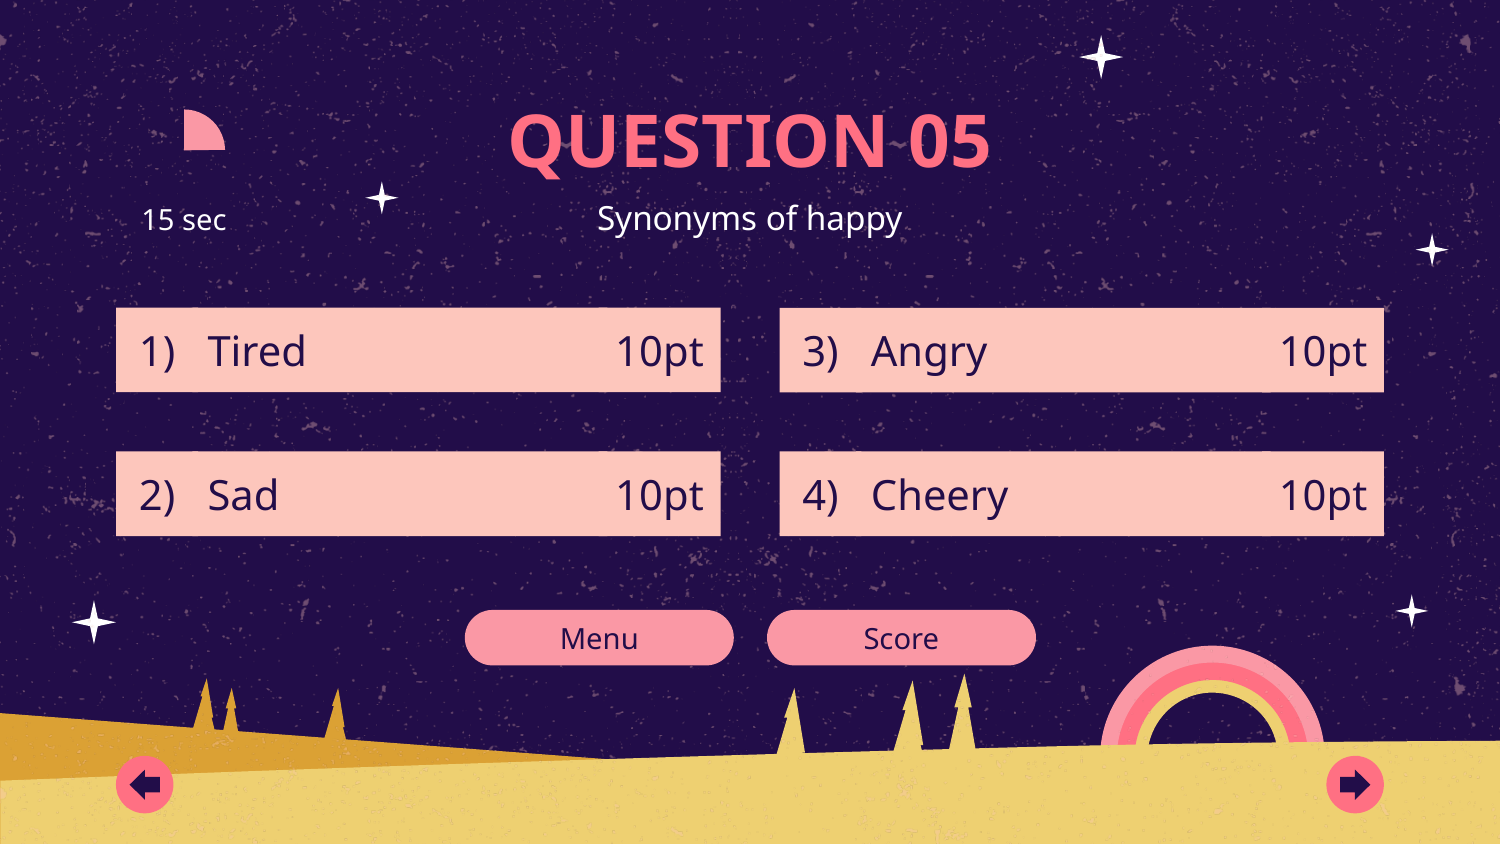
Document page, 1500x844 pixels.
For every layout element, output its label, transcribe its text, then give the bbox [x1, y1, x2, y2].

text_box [1326, 755, 1385, 814]
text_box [115, 755, 174, 814]
text_box Menu [464, 609, 734, 666]
title 10pt [1262, 307, 1384, 393]
subtitle Synonyms of happy [355, 188, 1145, 245]
subtitle Angry [862, 307, 1262, 393]
title QUESTION 05 [355, 87, 1145, 188]
title 10pt [1271, 451, 1384, 537]
subtitle Sad [199, 451, 598, 537]
text_box Score [767, 609, 1037, 666]
title 2) [116, 451, 199, 537]
title 1) [116, 307, 199, 393]
subtitle Tired [199, 307, 598, 393]
title 3) [779, 307, 862, 393]
title 4) [779, 451, 855, 537]
title 15pt [71, 600, 117, 645]
title 15pt [1415, 233, 1449, 267]
title 15pt [1395, 594, 1429, 628]
text_box [184, 109, 226, 151]
text_box 15 sec [111, 191, 257, 247]
subtitle Cheery [855, 451, 1271, 537]
title 10pt [598, 307, 721, 393]
title 10pt [598, 451, 721, 537]
title 15pt [1079, 35, 1124, 80]
